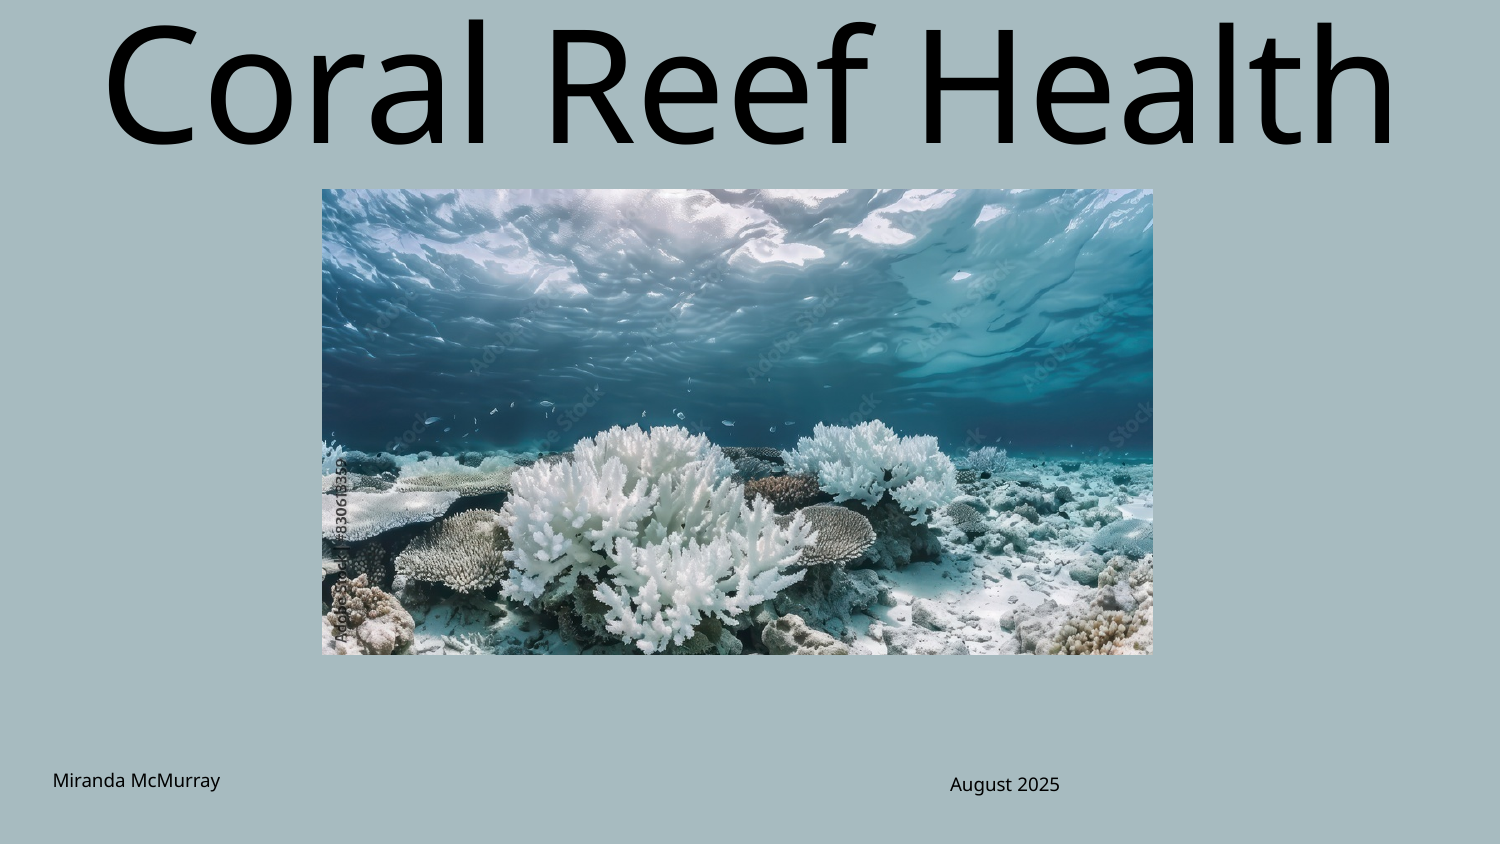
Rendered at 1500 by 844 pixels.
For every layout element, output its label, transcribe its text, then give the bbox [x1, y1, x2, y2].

picture [321, 189, 1153, 655]
list August 2025 [935, 735, 1403, 807]
title Coral Reef Health [0, 0, 1500, 295]
list Miranda McMurray [37, 754, 555, 807]
